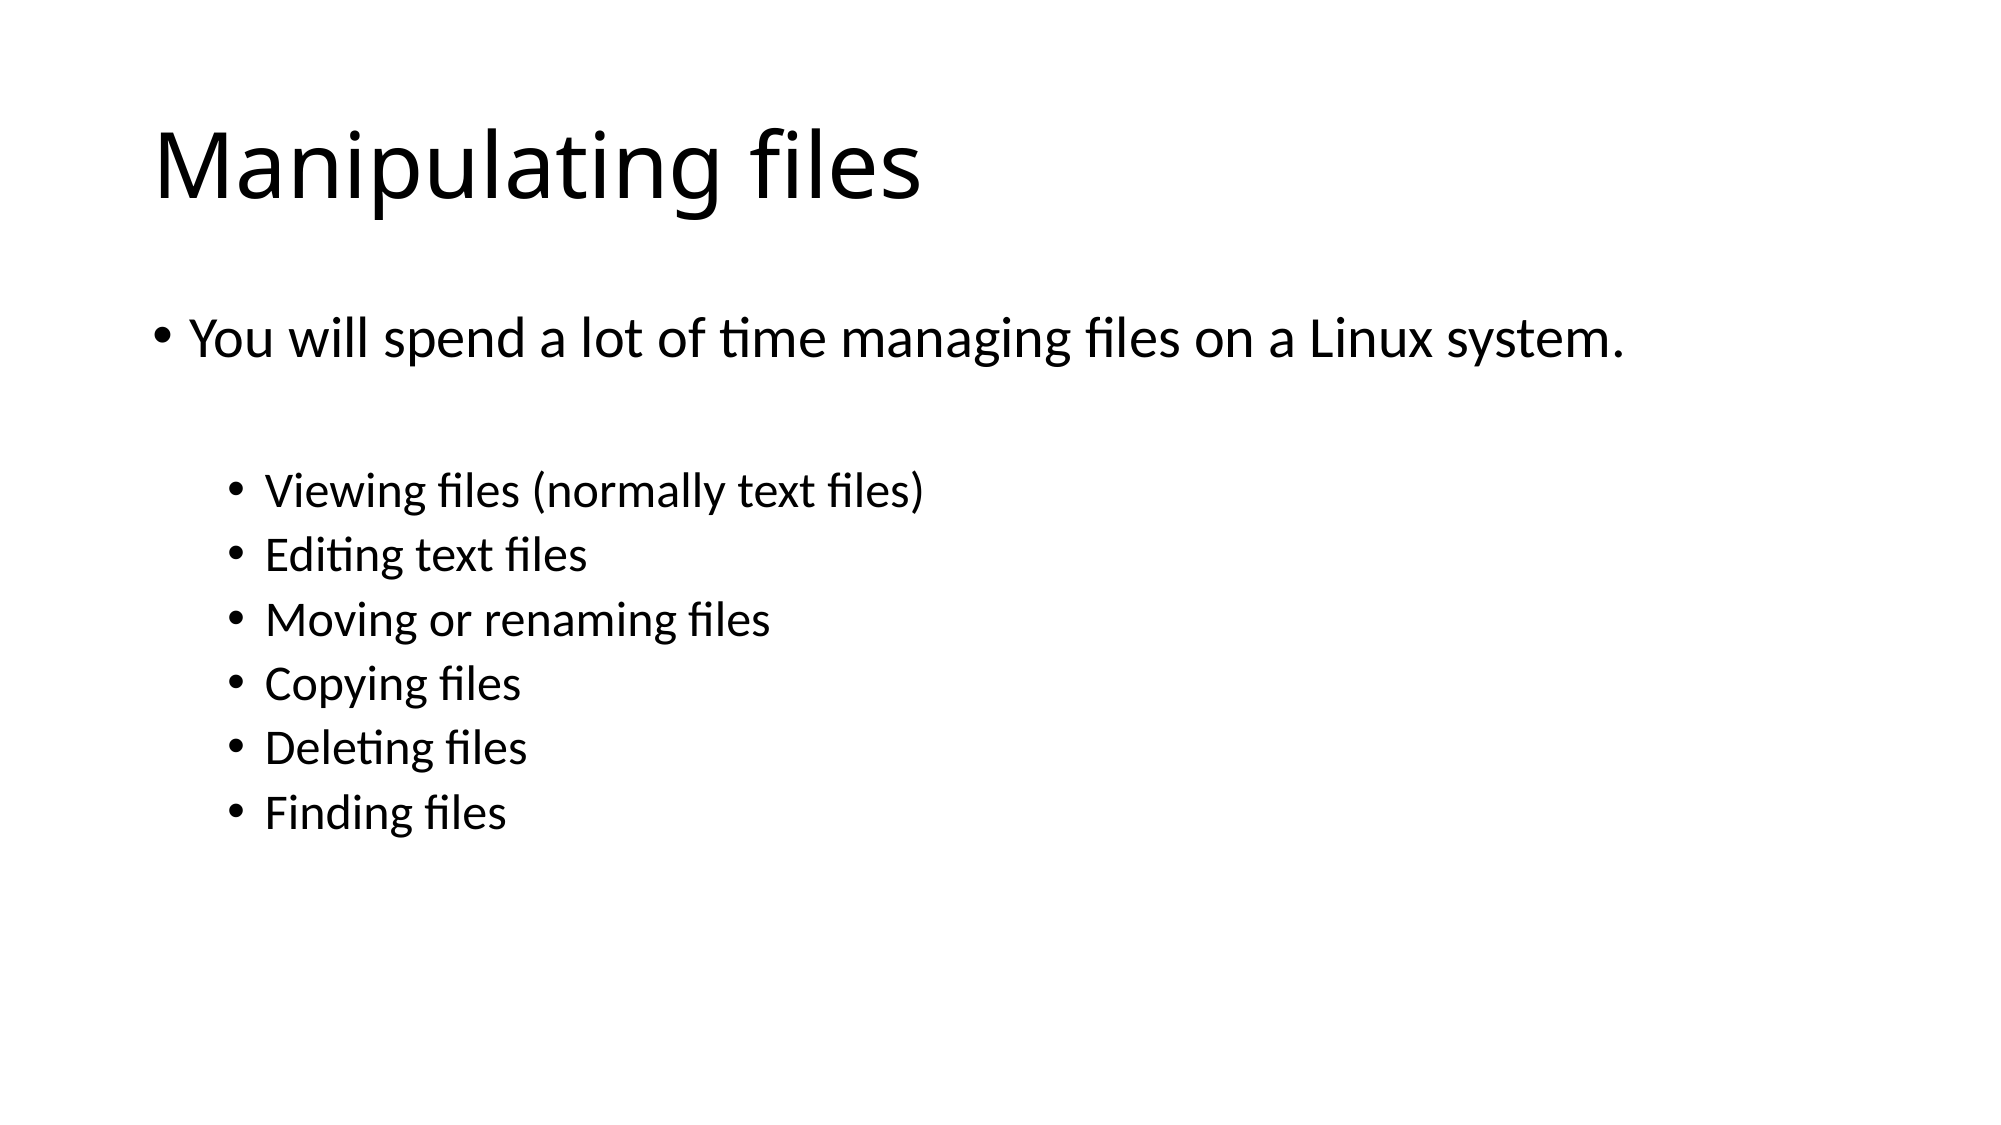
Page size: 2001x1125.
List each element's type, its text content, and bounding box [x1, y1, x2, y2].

title Manipulating files [137, 59, 1863, 278]
list You will spend a lot of time managing files on a Linux system. Viewing files (normally text files) Editing text files Moving or renaming files Copying files Deleting files Finding files [137, 299, 1863, 1014]
